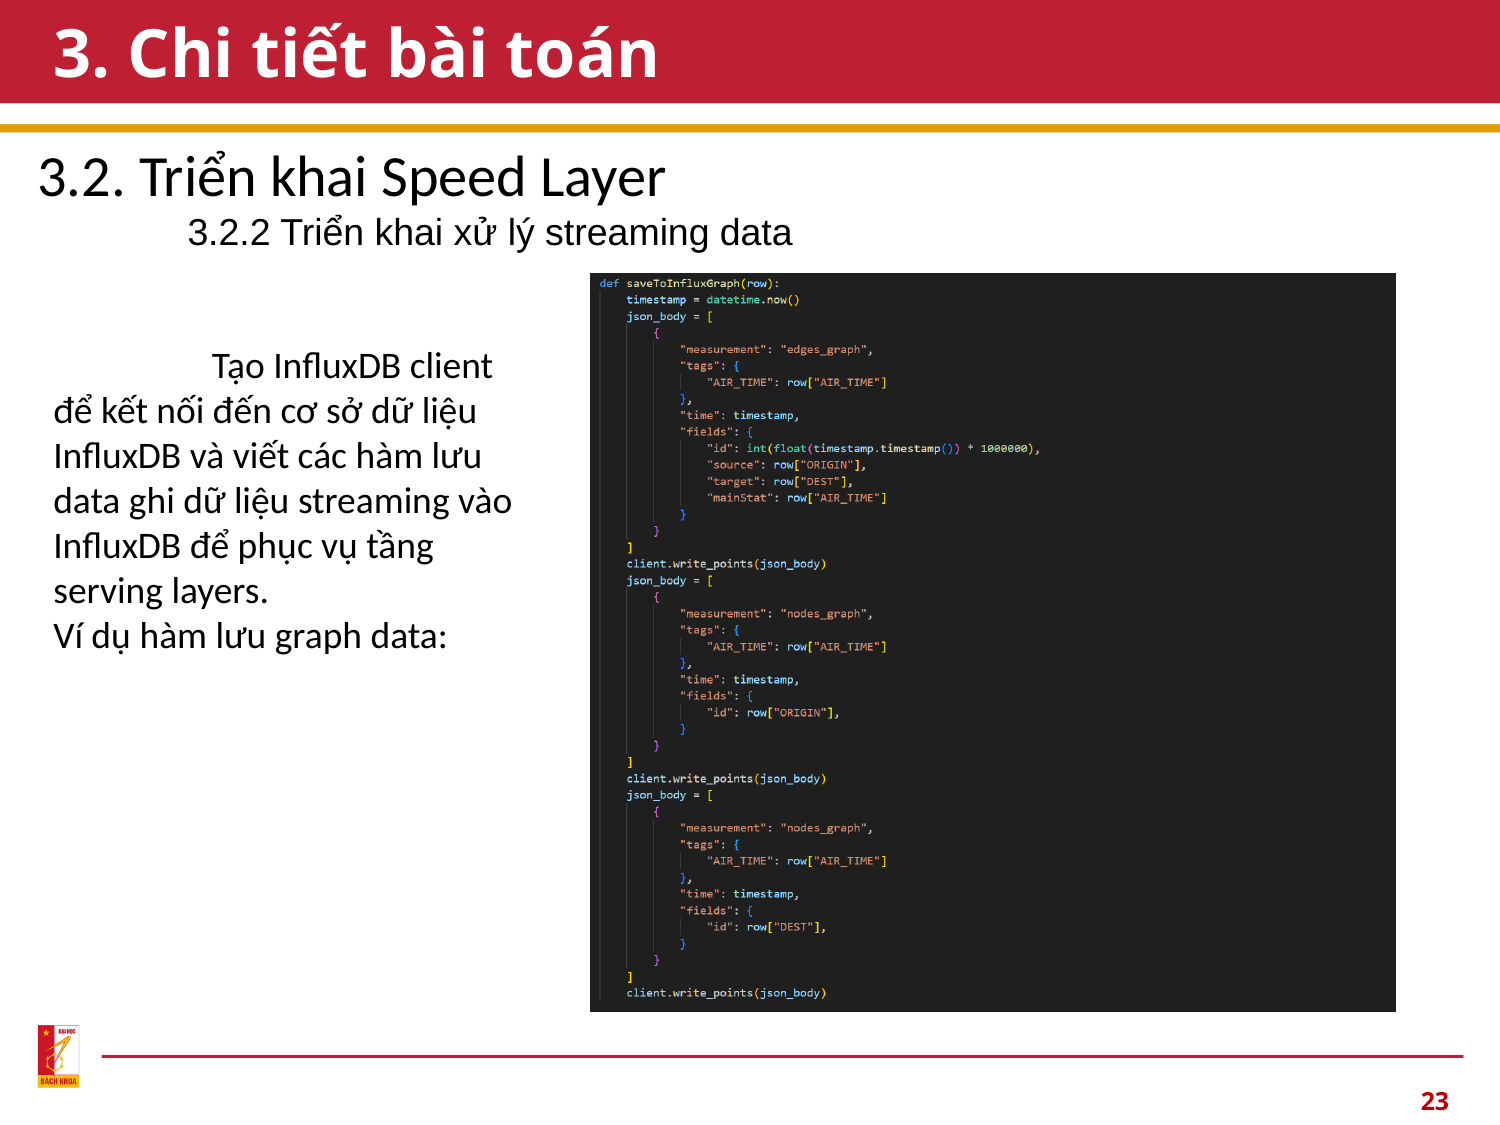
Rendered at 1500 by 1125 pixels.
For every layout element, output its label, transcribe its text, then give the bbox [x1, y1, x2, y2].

slide_number 23 [1126, 1078, 1464, 1125]
text_box Tạo InfluxDB client để kết nối đến cơ sở dữ liệu InfluxDB và viết các hàm lưu data ghi dữ liệu streaming vào InfluxDB để phục vụ tầng serving layers. Ví dụ hàm lưu graph data: [38, 334, 529, 934]
title 3. Chi tiết bài toán [38, 12, 1462, 87]
text_box 3.2. Triển khai Speed Layer 3.2.2 Triển khai xử lý streaming data [22, 131, 1417, 311]
picture [0, 0, 1500, 1125]
